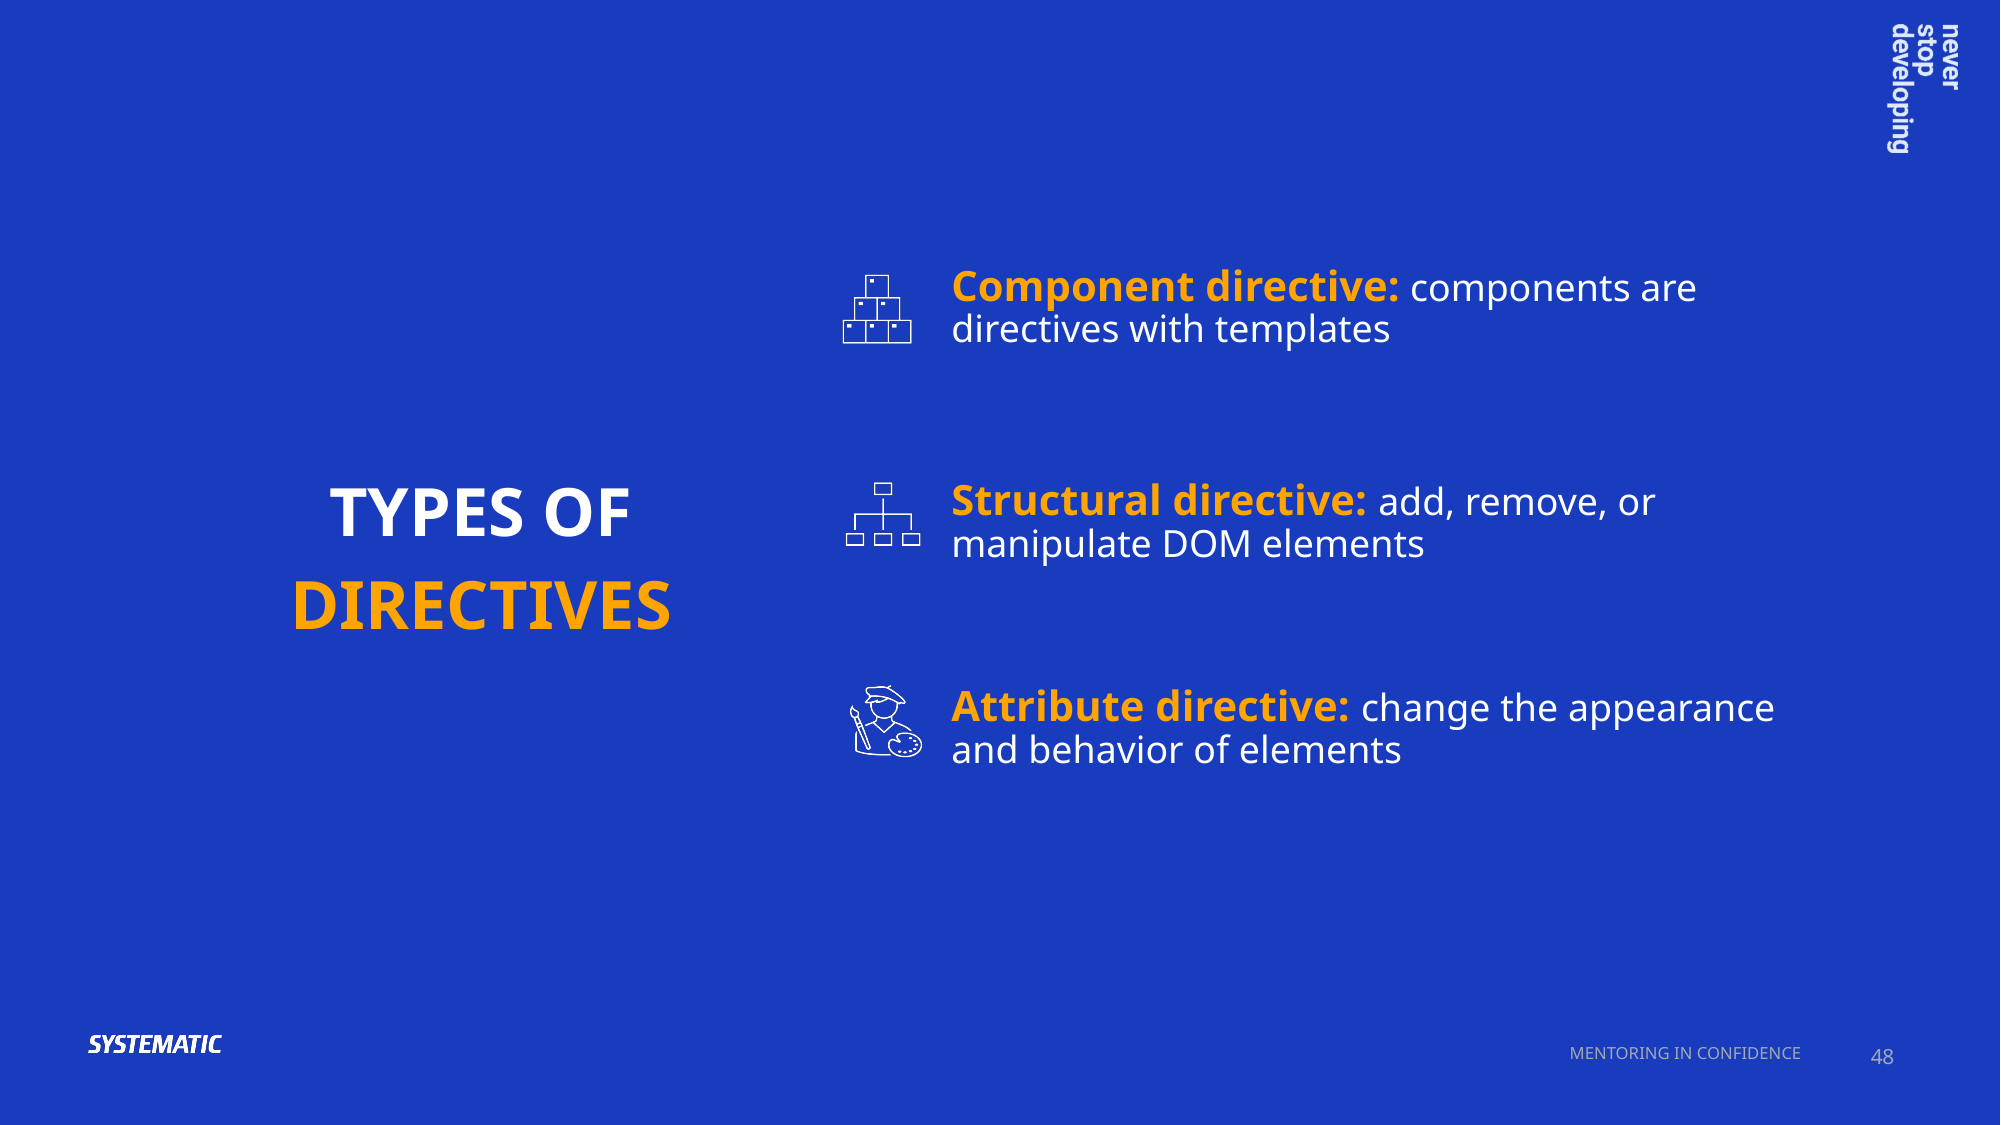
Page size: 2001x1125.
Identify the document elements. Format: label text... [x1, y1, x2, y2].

text_box MENTORING IN CONFIDENCE [905, 1035, 1817, 1060]
text_box Structural directive: add, remove, or manipulate DOM elements [951, 479, 1817, 584]
picture [838, 469, 928, 559]
text_box Component directive: components are directives with templates [951, 264, 1817, 336]
picture [839, 674, 929, 764]
list TYPES OF DIRECTIVES [275, 469, 687, 656]
text_box 48 [1856, 1036, 1912, 1060]
text_box Attribute directive: change the appearance and behavior of elements [951, 685, 1817, 790]
picture [832, 264, 922, 354]
picture [88, 1035, 222, 1053]
